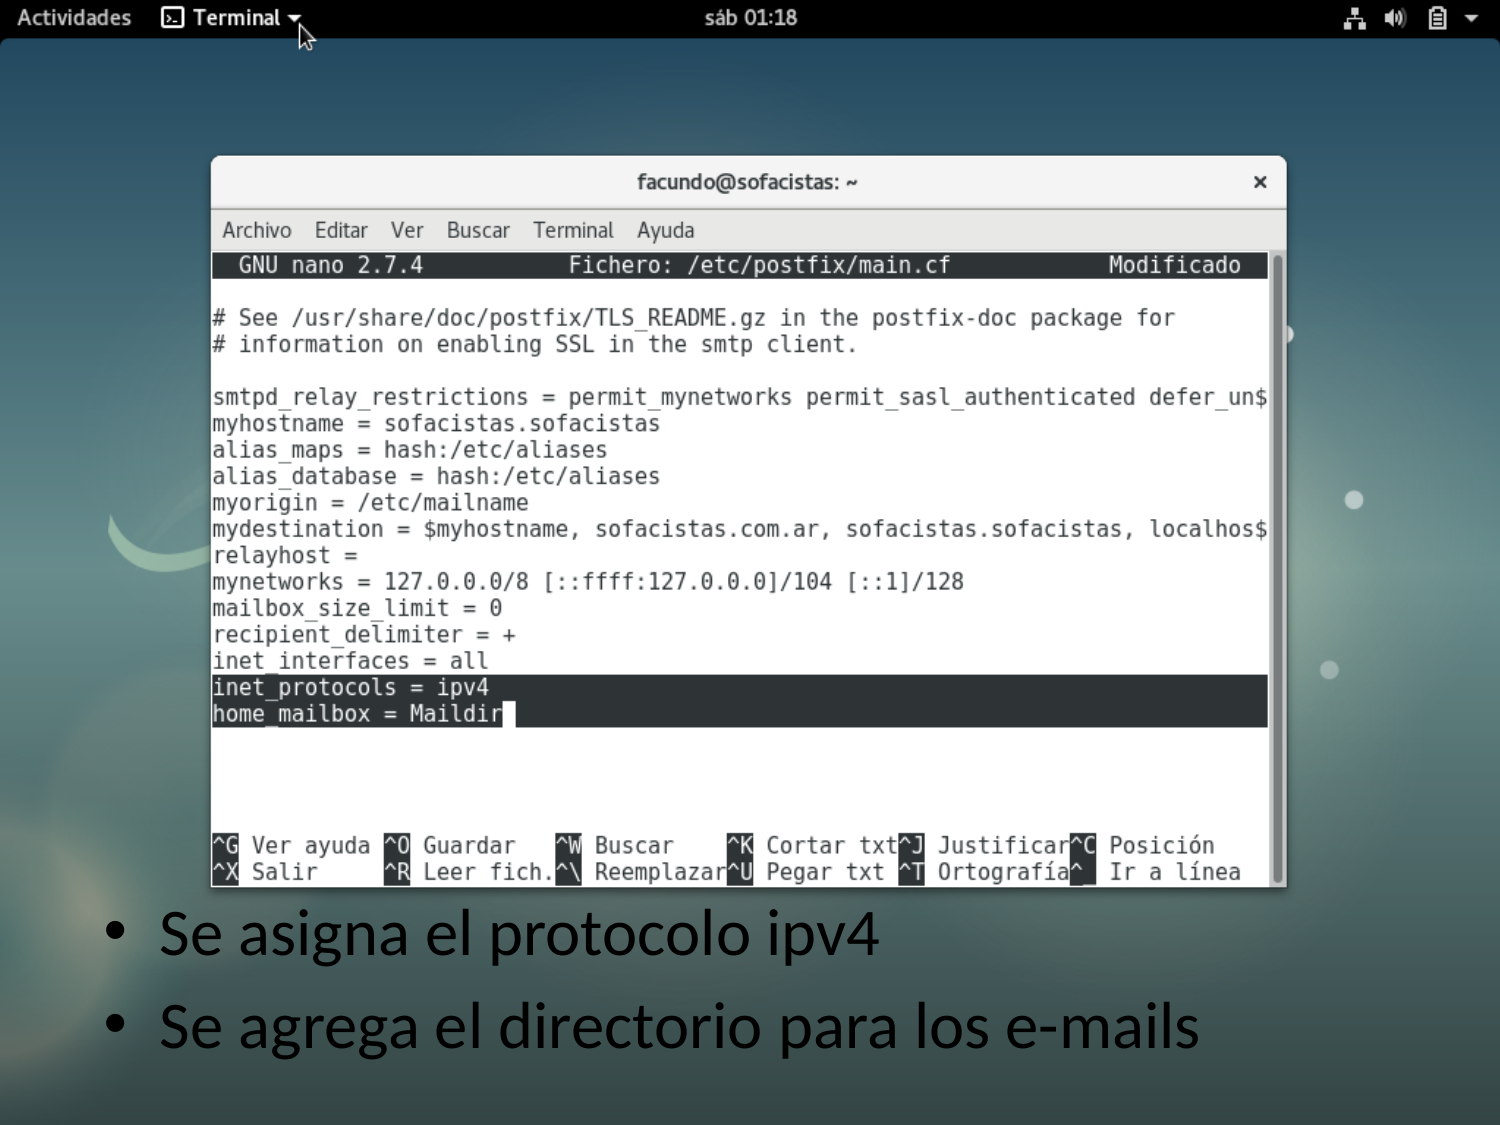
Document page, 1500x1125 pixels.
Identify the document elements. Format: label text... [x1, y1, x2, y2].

list Se asigna el protocolo ipv4 Se agrega el directorio para los e-mails [88, 881, 1439, 1125]
picture [0, 0, 1500, 1125]
